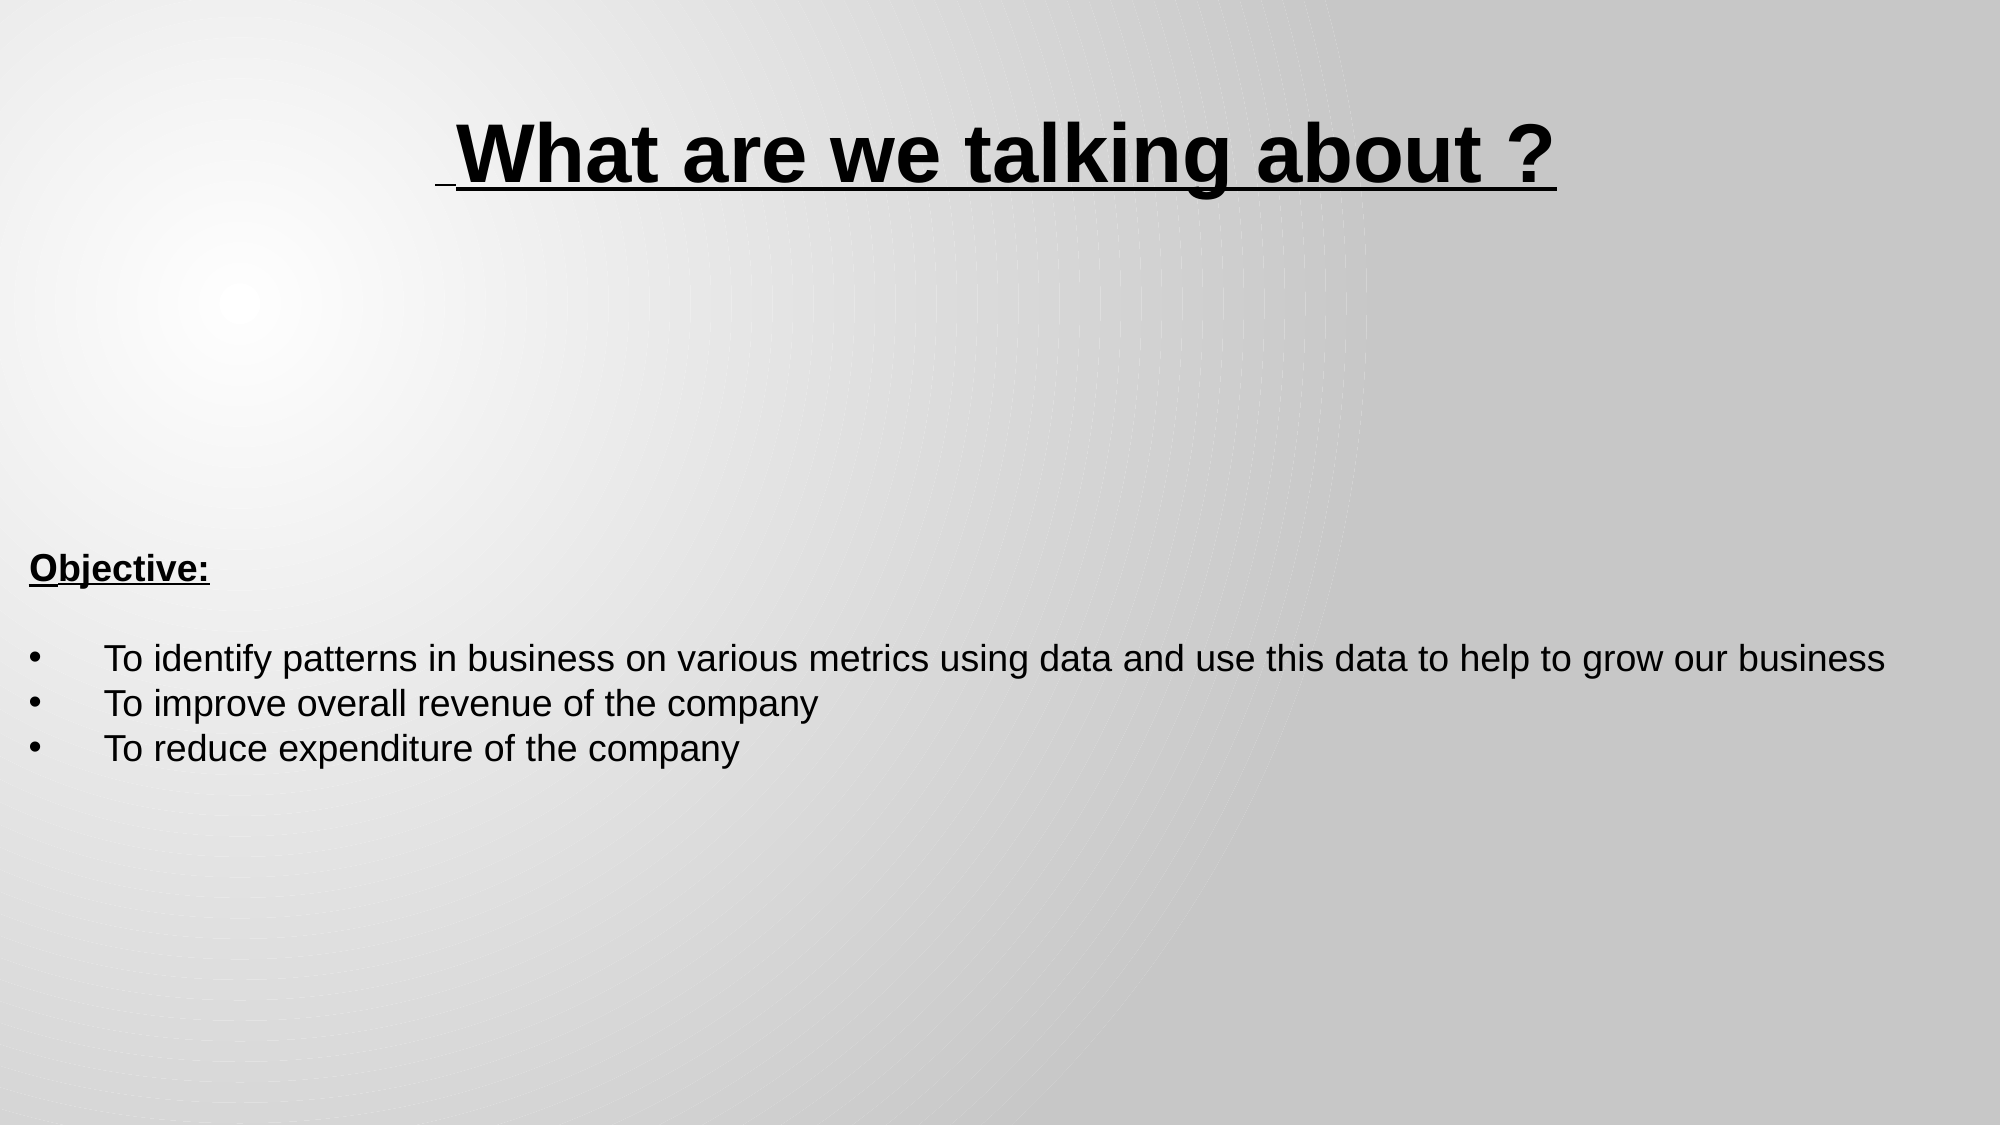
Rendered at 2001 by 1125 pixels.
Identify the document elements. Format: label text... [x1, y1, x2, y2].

text_box What are we talking about ? Objective: To identify patterns in business on various metrics using data and use this data to help to grow our business To improve overall revenue of the company To reduce expenditure of the company [13, 91, 1979, 877]
